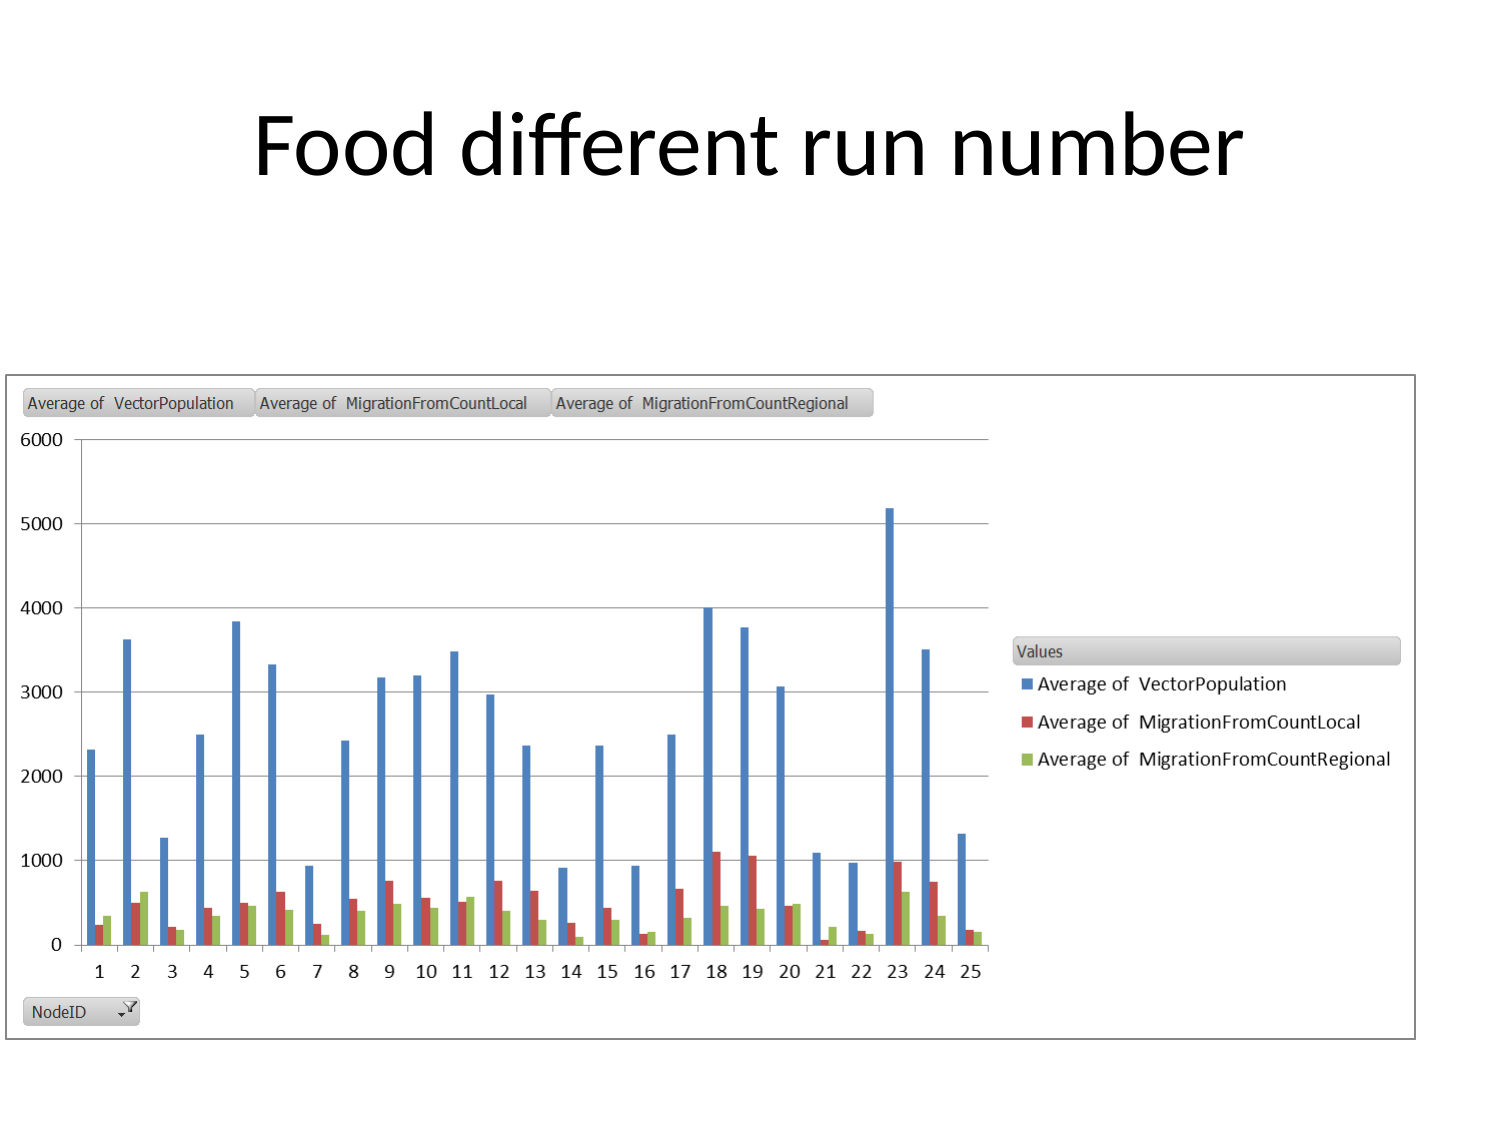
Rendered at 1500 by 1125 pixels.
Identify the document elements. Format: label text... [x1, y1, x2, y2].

picture [4, 374, 1416, 1041]
title Food different run number [75, 45, 1425, 233]
